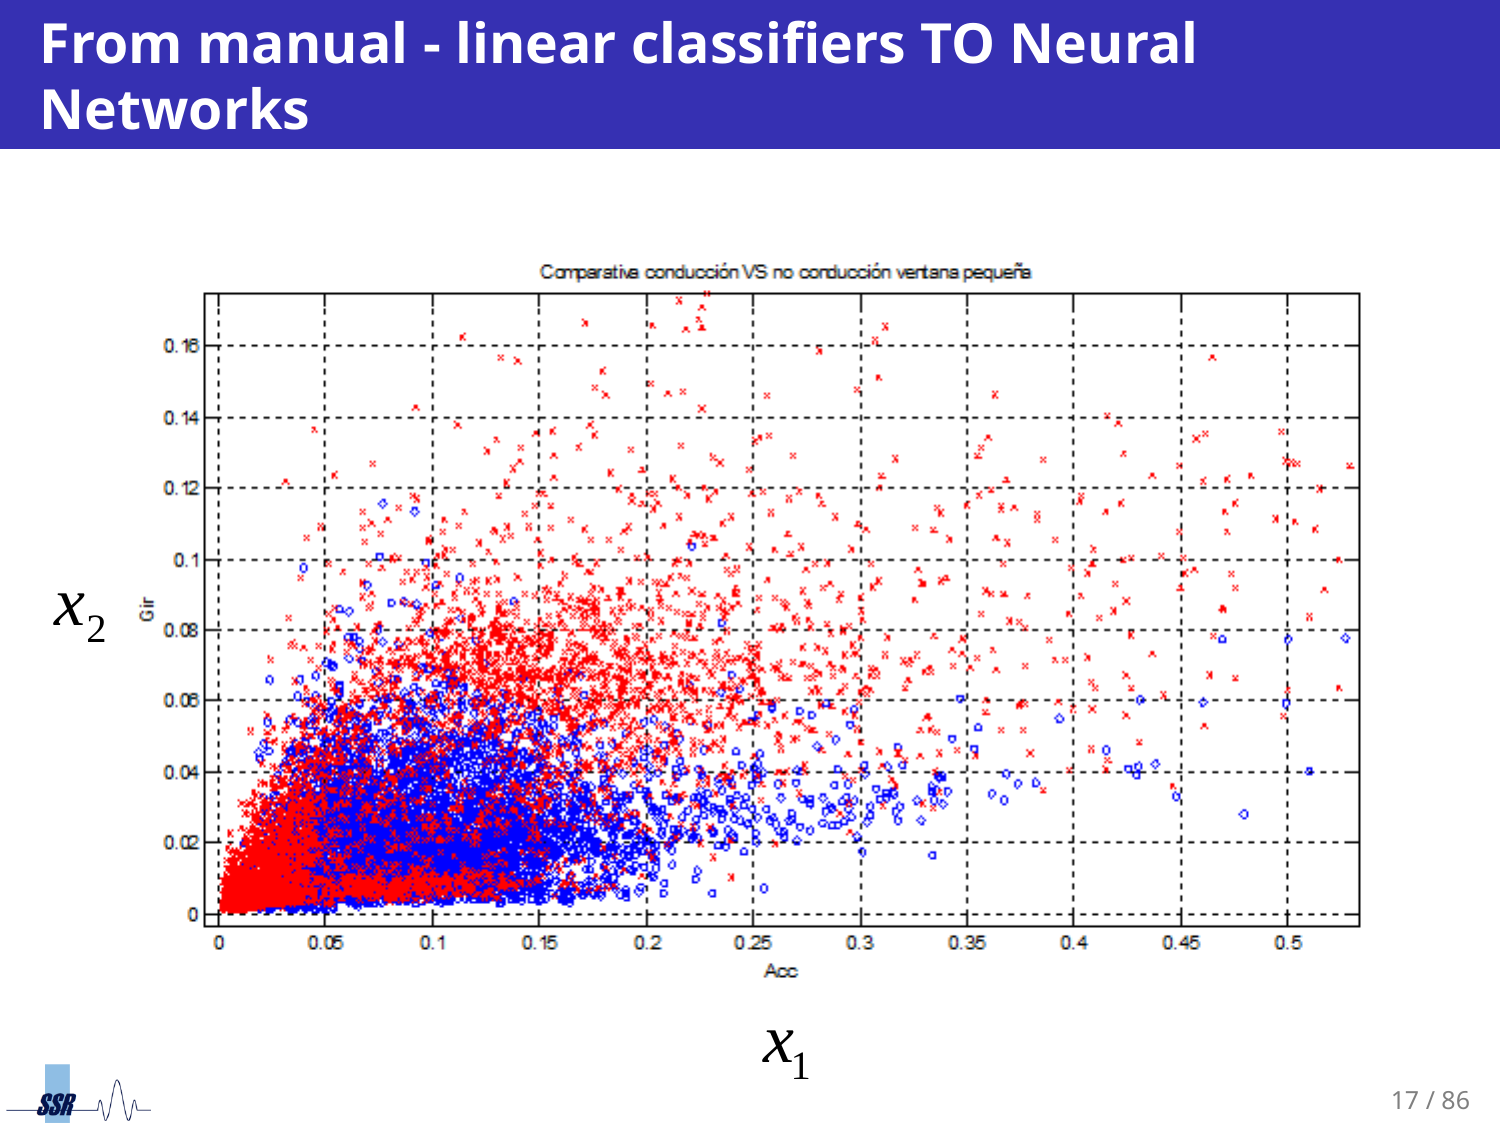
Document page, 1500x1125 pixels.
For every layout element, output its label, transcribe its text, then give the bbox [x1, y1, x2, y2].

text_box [749, 987, 832, 1092]
title From manual - linear classifiers TO Neural Networks [0, 0, 1500, 151]
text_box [40, 550, 123, 655]
picture [1, 1062, 151, 1125]
picture [100, 231, 1429, 988]
